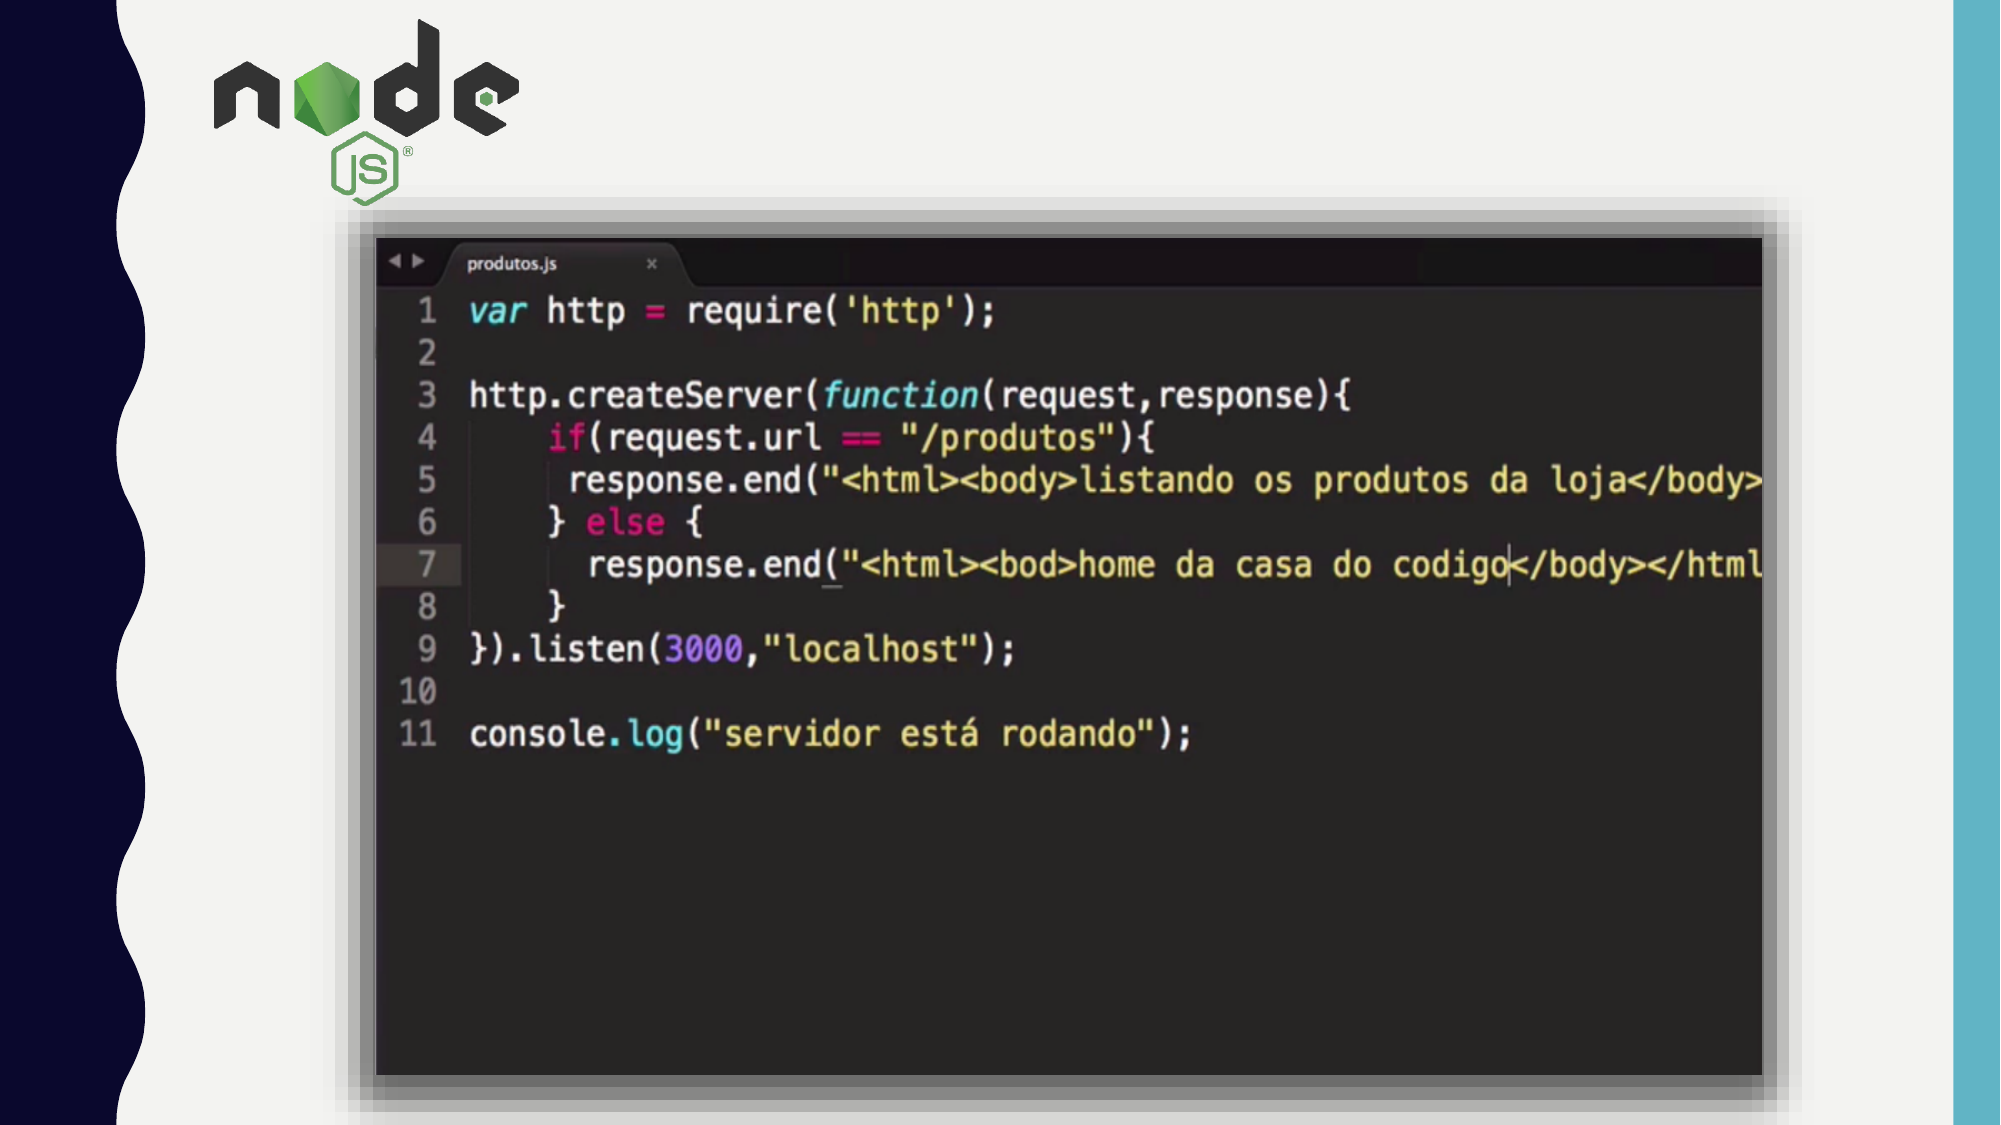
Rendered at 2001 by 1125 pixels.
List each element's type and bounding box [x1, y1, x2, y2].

text_box [298, 173, 1815, 1125]
picture [374, 238, 1762, 1076]
picture [214, 19, 519, 206]
